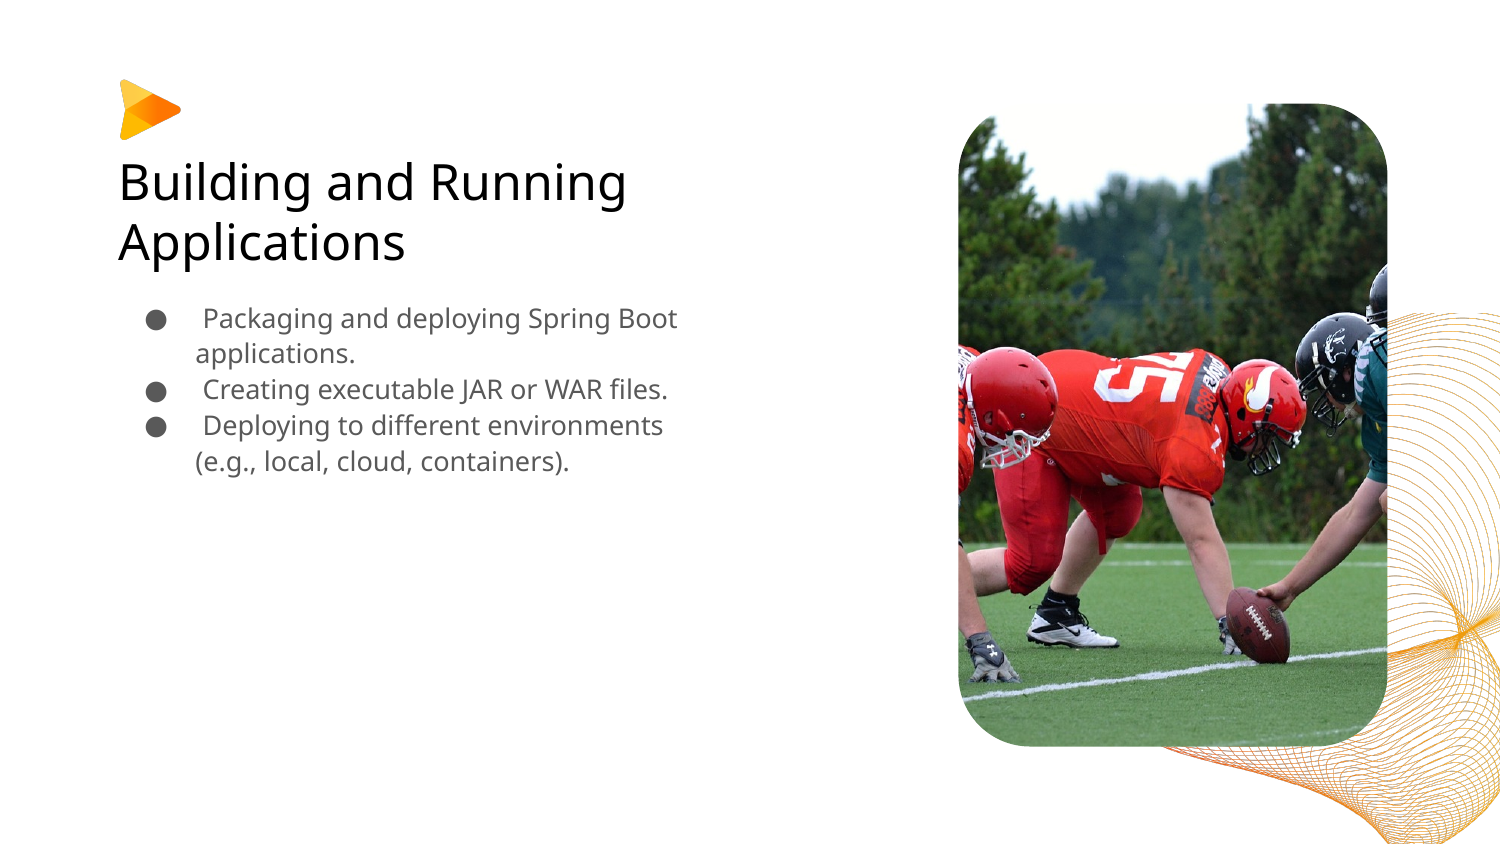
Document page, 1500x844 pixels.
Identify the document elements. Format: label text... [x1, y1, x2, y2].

subtitle Packaging and deploying Spring Boot applications. Creating executable JAR or WAR files. Deploying to different environments (e.g., local, cloud, containers). [105, 282, 697, 606]
picture [119, 78, 181, 140]
title Building and Running Applications [103, 151, 932, 271]
picture [958, 103, 1500, 844]
